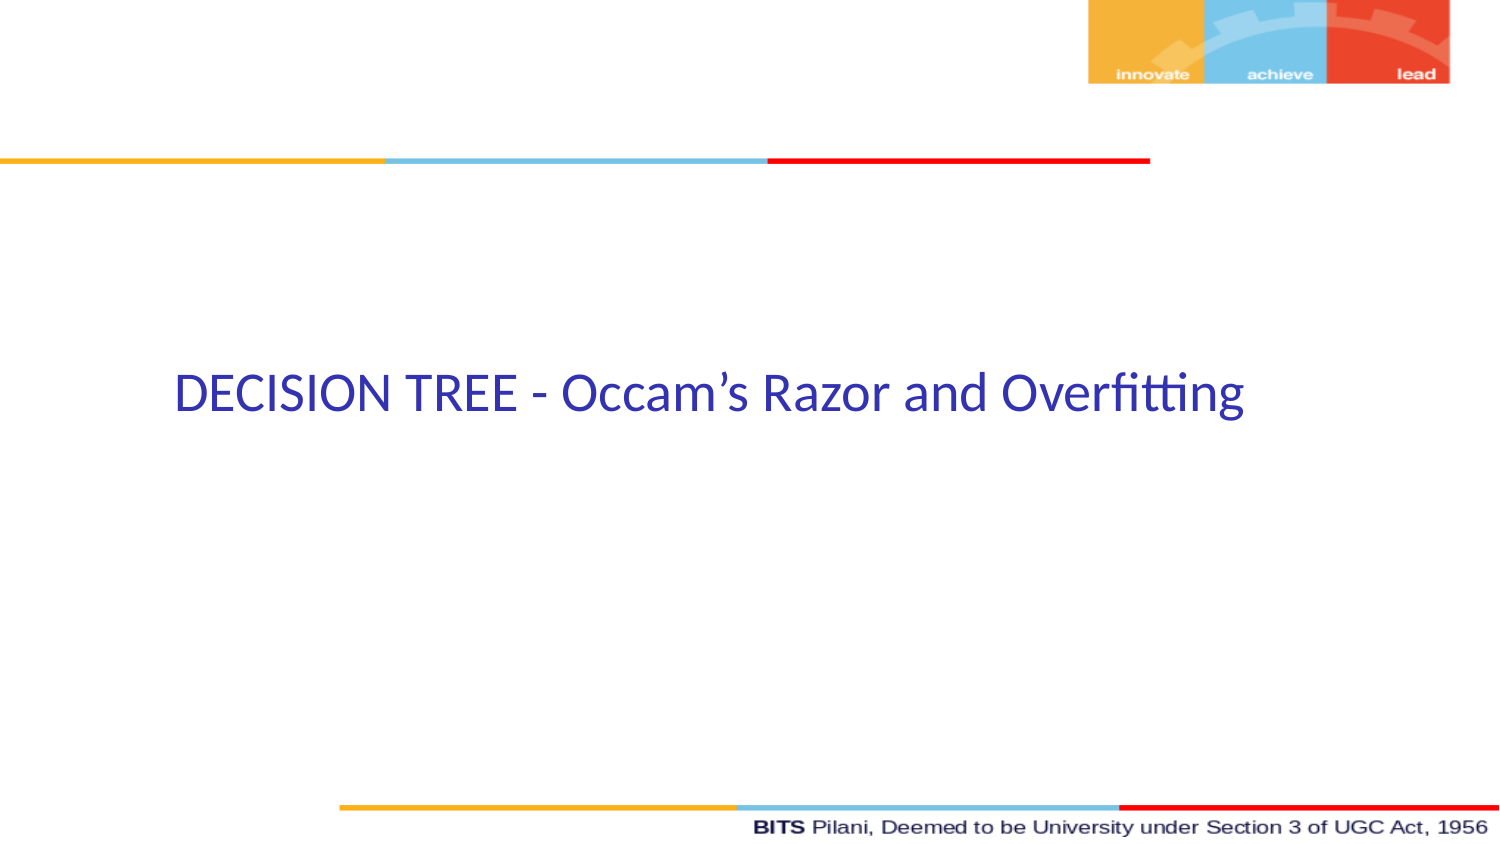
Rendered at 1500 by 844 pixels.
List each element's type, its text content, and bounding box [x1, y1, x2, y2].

picture [0, 0, 1499, 837]
title DECISION TREE - Occam’s Razor and Overfitting [89, 351, 1328, 497]
